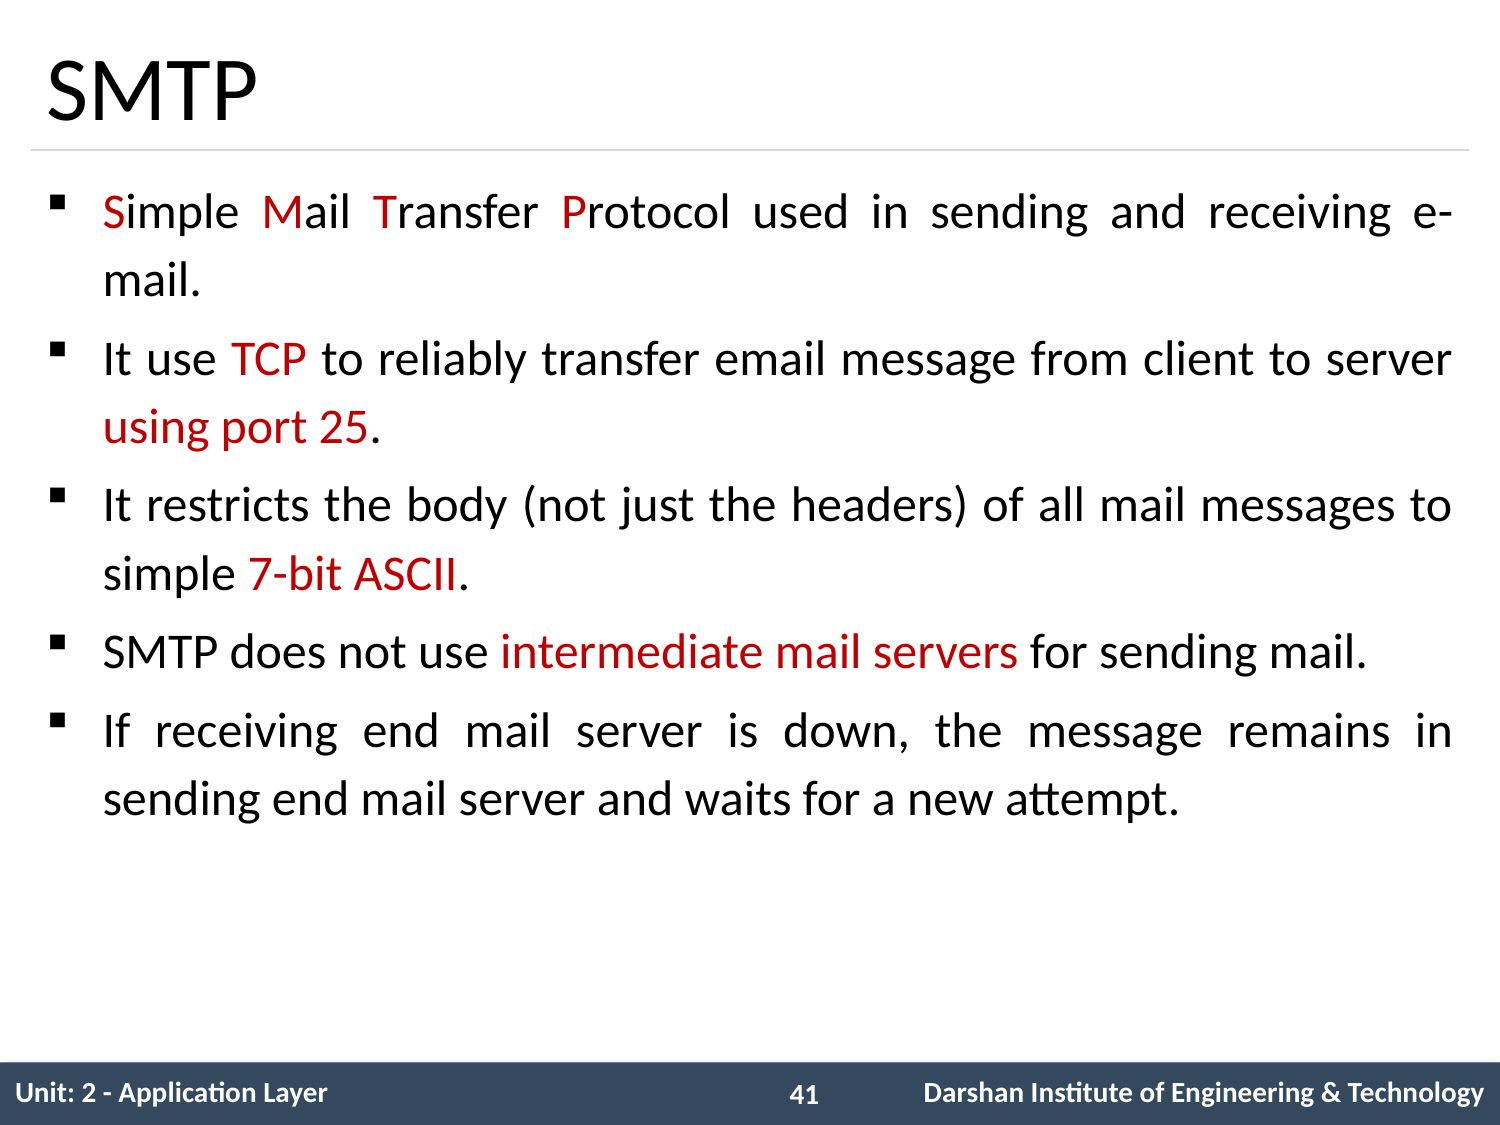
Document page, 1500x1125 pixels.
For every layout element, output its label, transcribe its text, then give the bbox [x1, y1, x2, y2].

title SMTP [31, 17, 1469, 150]
list Simple Mail Transfer Protocol used in sending and receiving e-mail. It use TCP to reliably transfer email message from client to server using port 25. It restricts the body (not just the headers) of all mail messages to simple 7-bit ASCII. SMTP does not use intermediate mail servers for sending mail. If receiving end mail server is down, the message remains in sending end mail server and waits for a new attempt. [31, 162, 1469, 1038]
